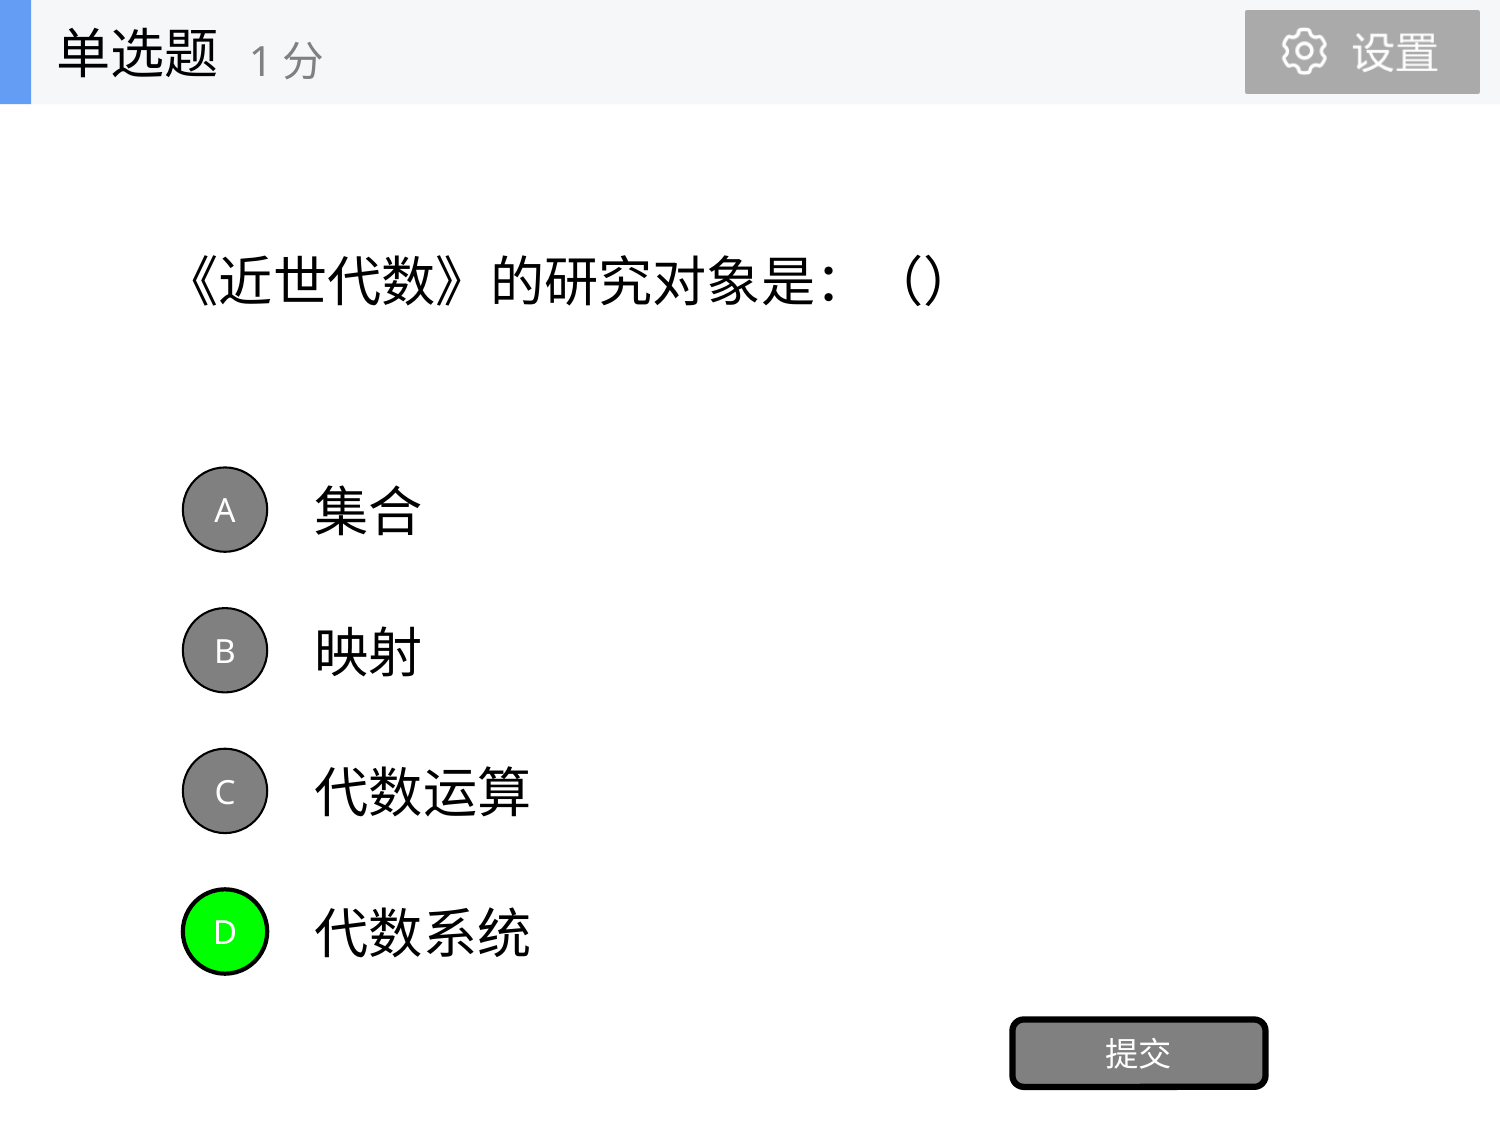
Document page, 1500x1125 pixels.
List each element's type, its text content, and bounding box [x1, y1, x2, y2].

text_box 《近世代数》的研究对象是：（） [149, 105, 1350, 456]
text_box D [181, 888, 269, 975]
text_box C [181, 747, 269, 835]
picture [1245, 10, 1480, 94]
text_box 集合 [299, 456, 1350, 563]
text_box B [181, 607, 269, 694]
text_box 代数系统 [299, 878, 1350, 985]
text_box 映射 [299, 597, 1350, 703]
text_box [0, 0, 1500, 105]
text_box A [181, 466, 269, 553]
text_box 代数运算 [299, 738, 1350, 844]
text_box 提交 [1011, 1018, 1267, 1088]
